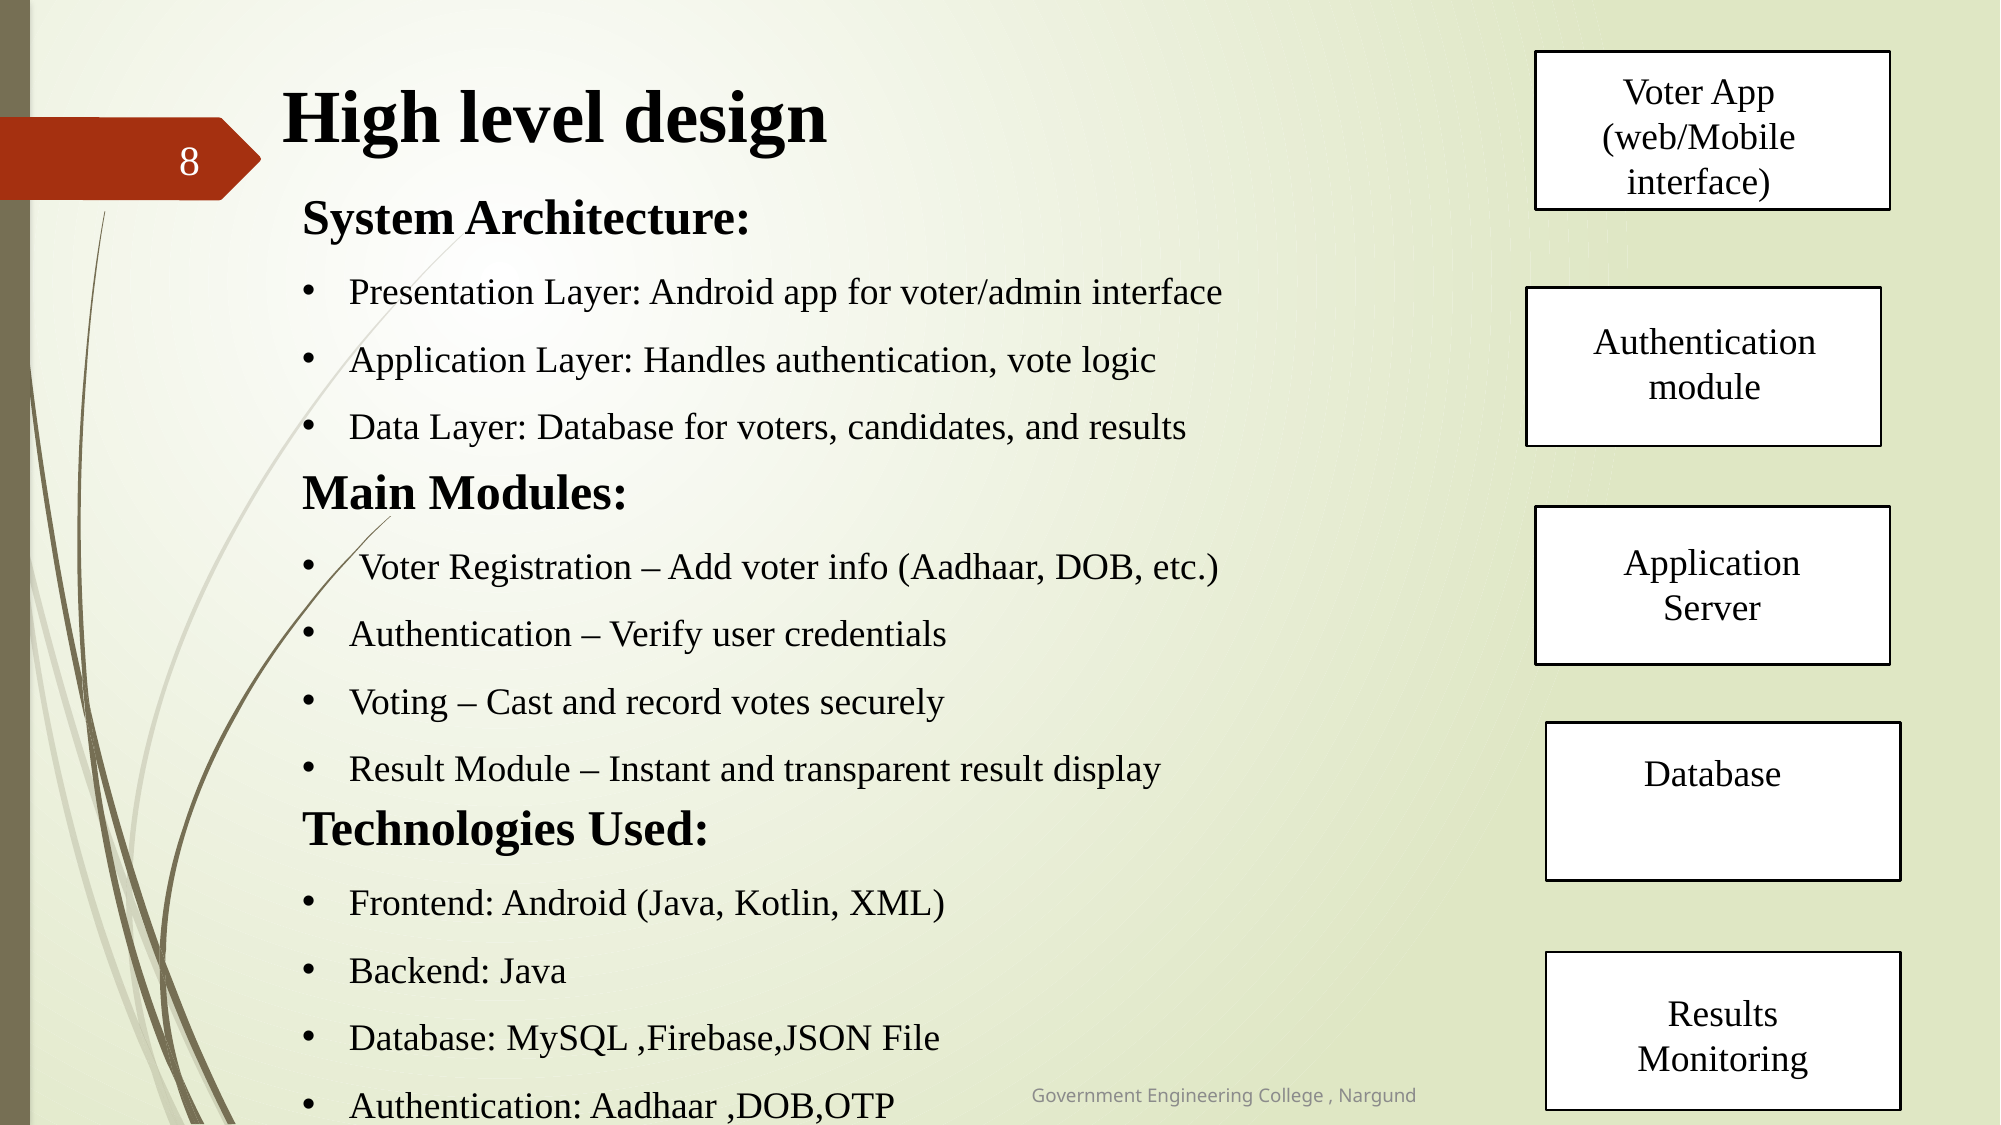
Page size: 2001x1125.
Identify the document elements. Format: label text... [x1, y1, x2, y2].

slide_number 8 [87, 129, 216, 190]
text_box Database [1577, 741, 1849, 801]
text_box Voter App (web/Mobile interface) [1535, 59, 1863, 210]
text_box [1525, 286, 1882, 447]
text_box [1545, 721, 1902, 882]
footer Government Engineering College , Nargund [1016, 1065, 1826, 1125]
text_box Application Server [1561, 530, 1863, 636]
text_box High level design [267, 59, 979, 165]
text_box Technologies Used: Frontend: Android (Java, Kotlin, XML) Backend: Java Database: MySQL ,Firebase,JSON File Authentication: Aadhaar ,DOB,OTP [287, 758, 1288, 1125]
text_box [1534, 505, 1891, 666]
text_box Main Modules: Voter Registration – Add voter info (Aadhaar, DOB, etc.) Authentication – Verify user credentials Voting – Cast and record votes securely Result Module – Instant and transparent result display [287, 421, 1288, 758]
text_box [1545, 951, 1902, 1111]
text_box Authentication module [1561, 309, 1849, 415]
text_box [1534, 50, 1891, 211]
text_box Results Monitoring [1608, 981, 1838, 1087]
text_box System Architecture: Presentation Layer: Android app for voter/admin interface Application Layer: Handles authentication, vote logic Data Layer: Database for voters, candidates, and results [287, 147, 1288, 421]
